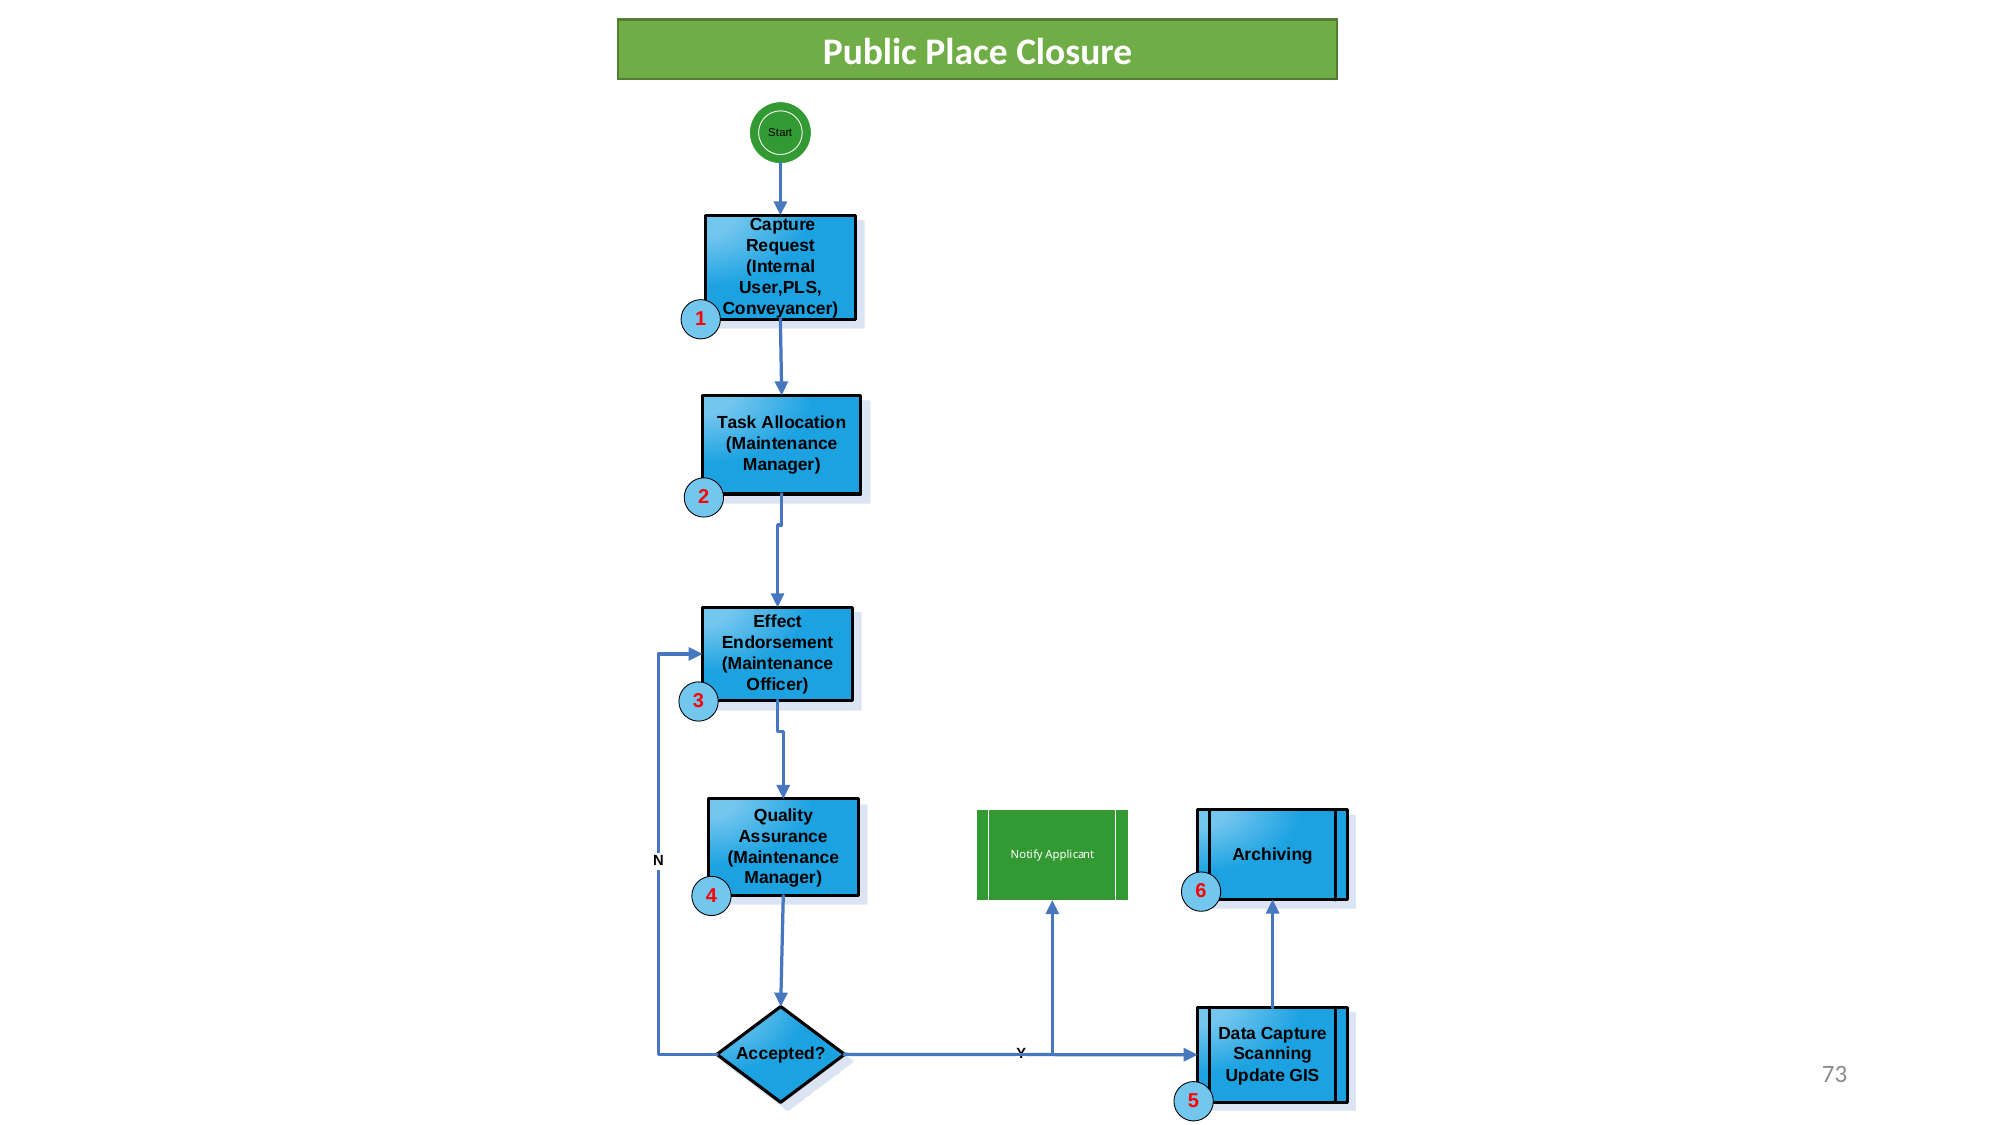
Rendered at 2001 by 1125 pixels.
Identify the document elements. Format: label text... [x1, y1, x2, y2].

picture [644, 99, 1356, 1123]
slide_number 73 [1412, 1042, 1863, 1103]
text_box Public Place Closure [617, 18, 1338, 80]
